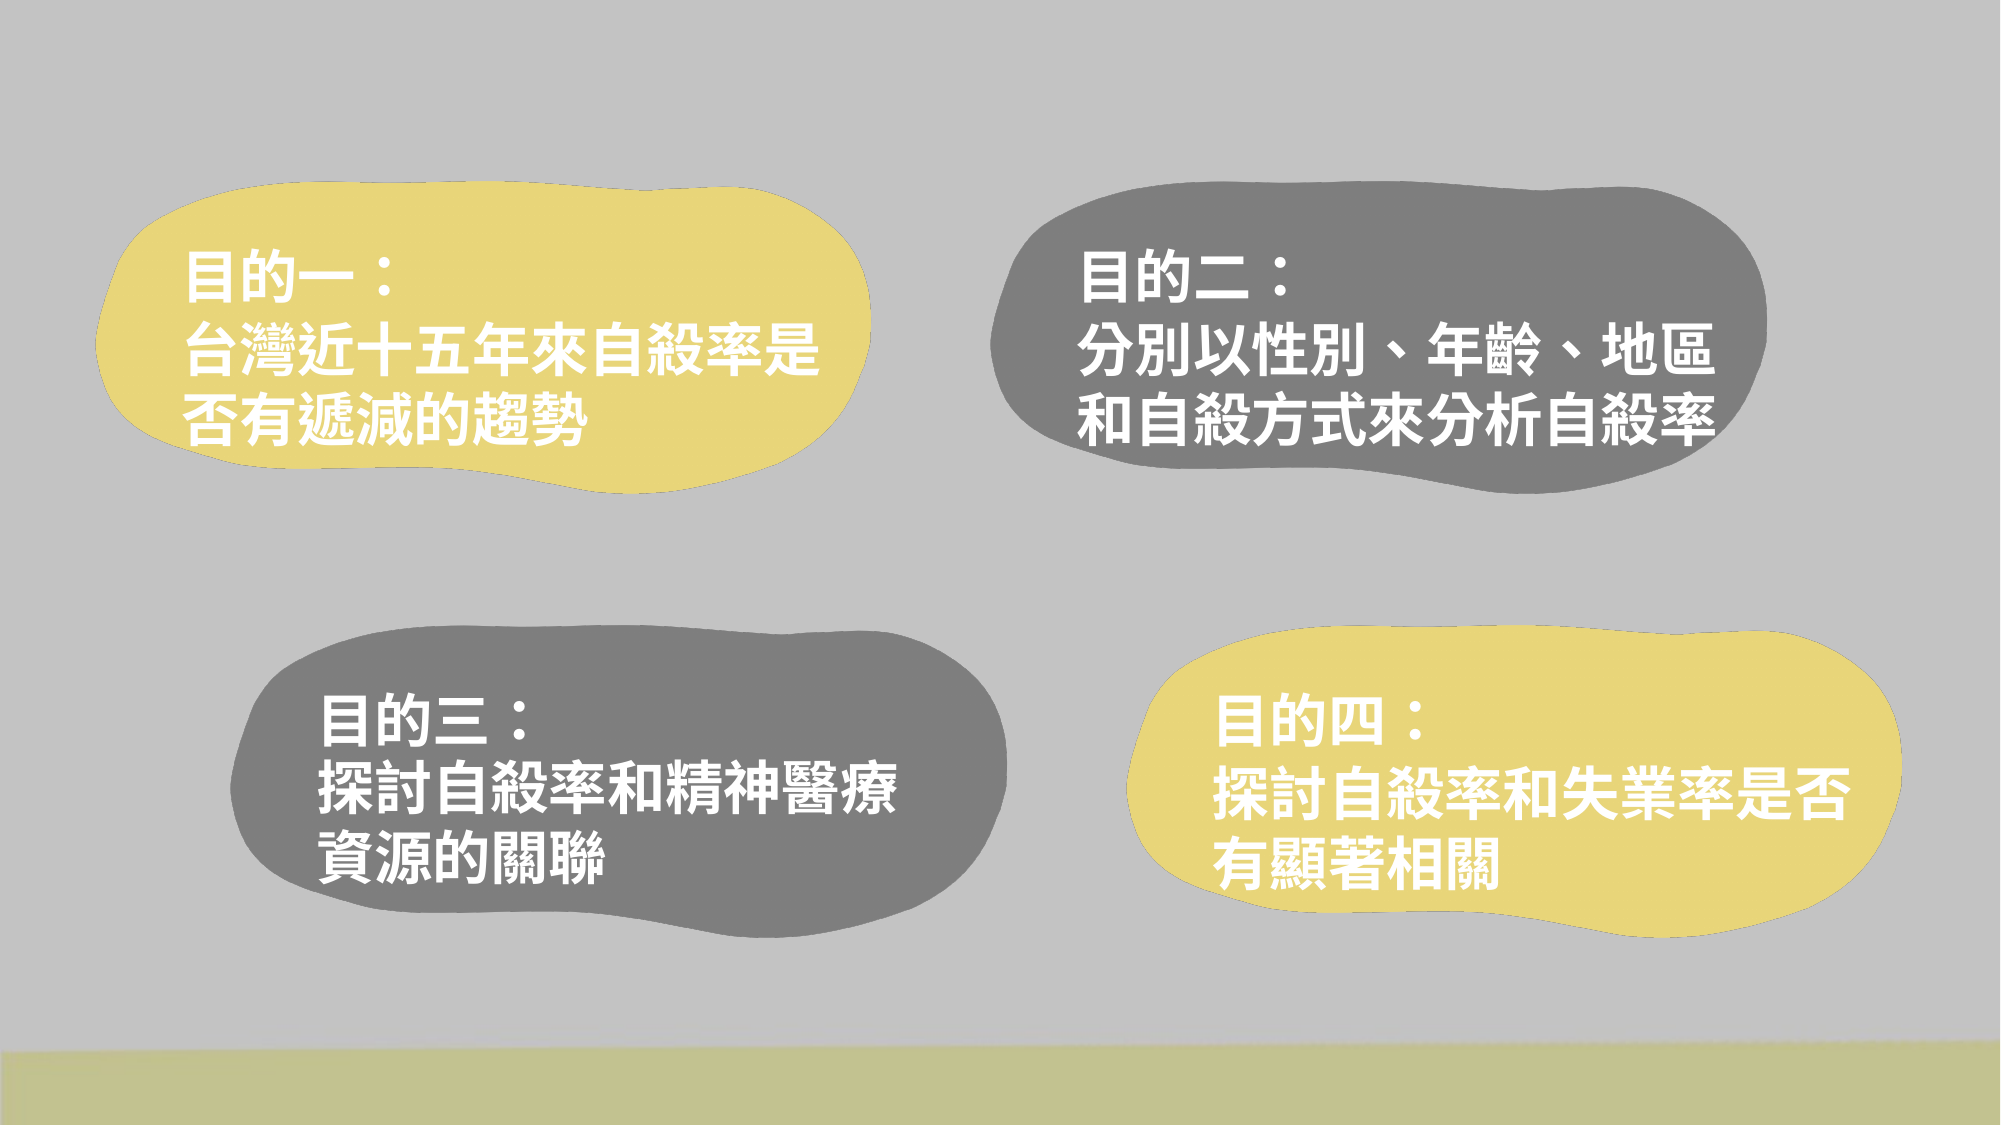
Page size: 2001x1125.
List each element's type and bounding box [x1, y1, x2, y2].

text_box [95, 180, 1905, 945]
picture [0, 0, 2001, 1125]
